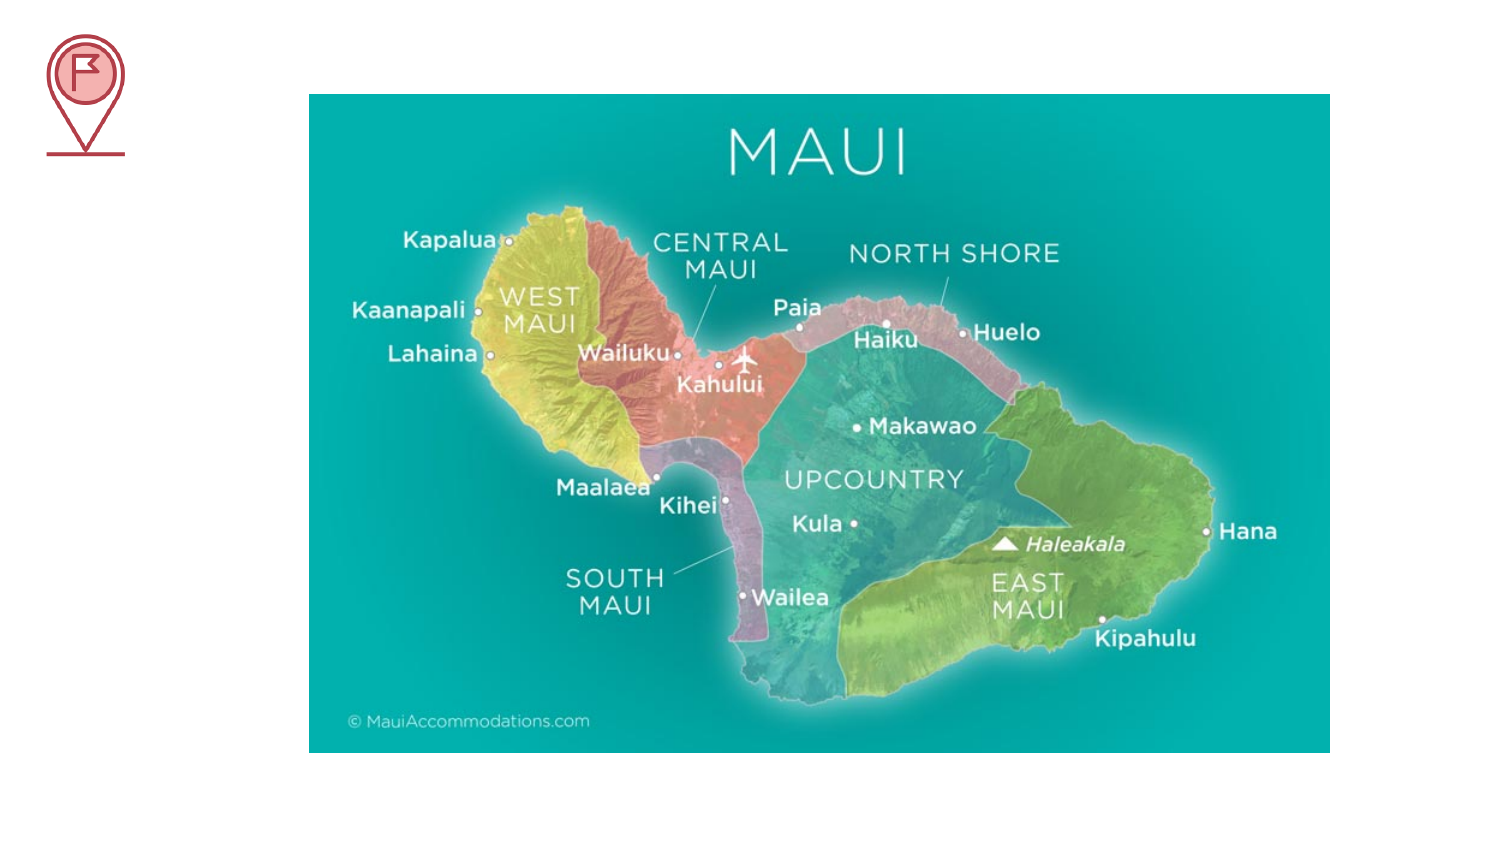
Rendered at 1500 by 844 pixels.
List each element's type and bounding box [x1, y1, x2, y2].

picture [309, 94, 1330, 753]
picture [22, 32, 148, 158]
